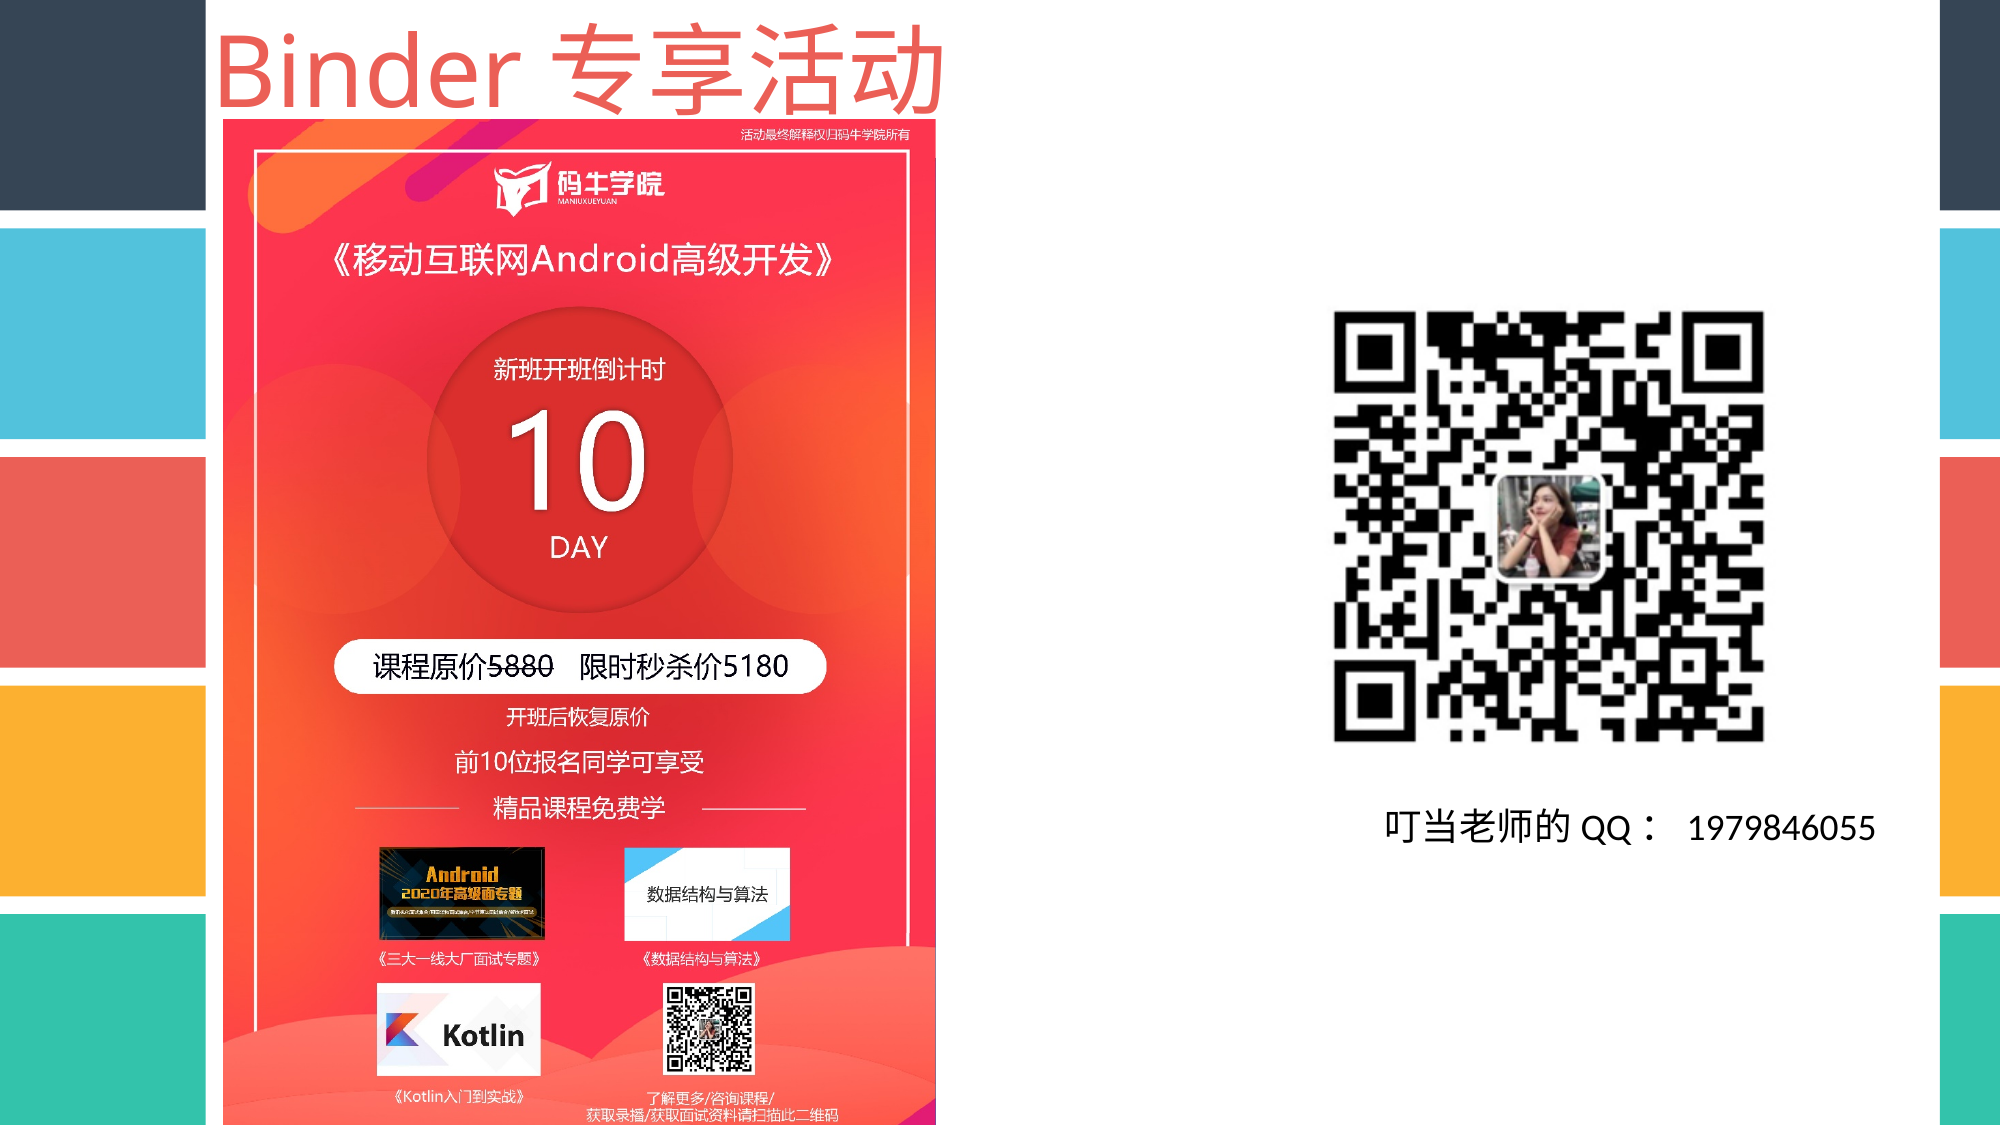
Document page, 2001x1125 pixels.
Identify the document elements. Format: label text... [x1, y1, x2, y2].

picture [223, 119, 936, 1125]
text_box [0, 228, 206, 440]
text_box [0, 685, 206, 897]
text_box [0, 0, 206, 211]
picture [1313, 292, 1782, 762]
text_box [1939, 685, 2000, 897]
text_box [1939, 914, 2000, 1125]
text_box Binder专享活动 [196, 0, 963, 135]
text_box 叮当老师的QQ：1979846055 [1369, 795, 1892, 856]
text_box [1939, 457, 2000, 668]
text_box [0, 914, 206, 1125]
text_box [0, 457, 206, 668]
text_box [1939, 228, 2000, 440]
text_box [1939, 0, 2000, 211]
